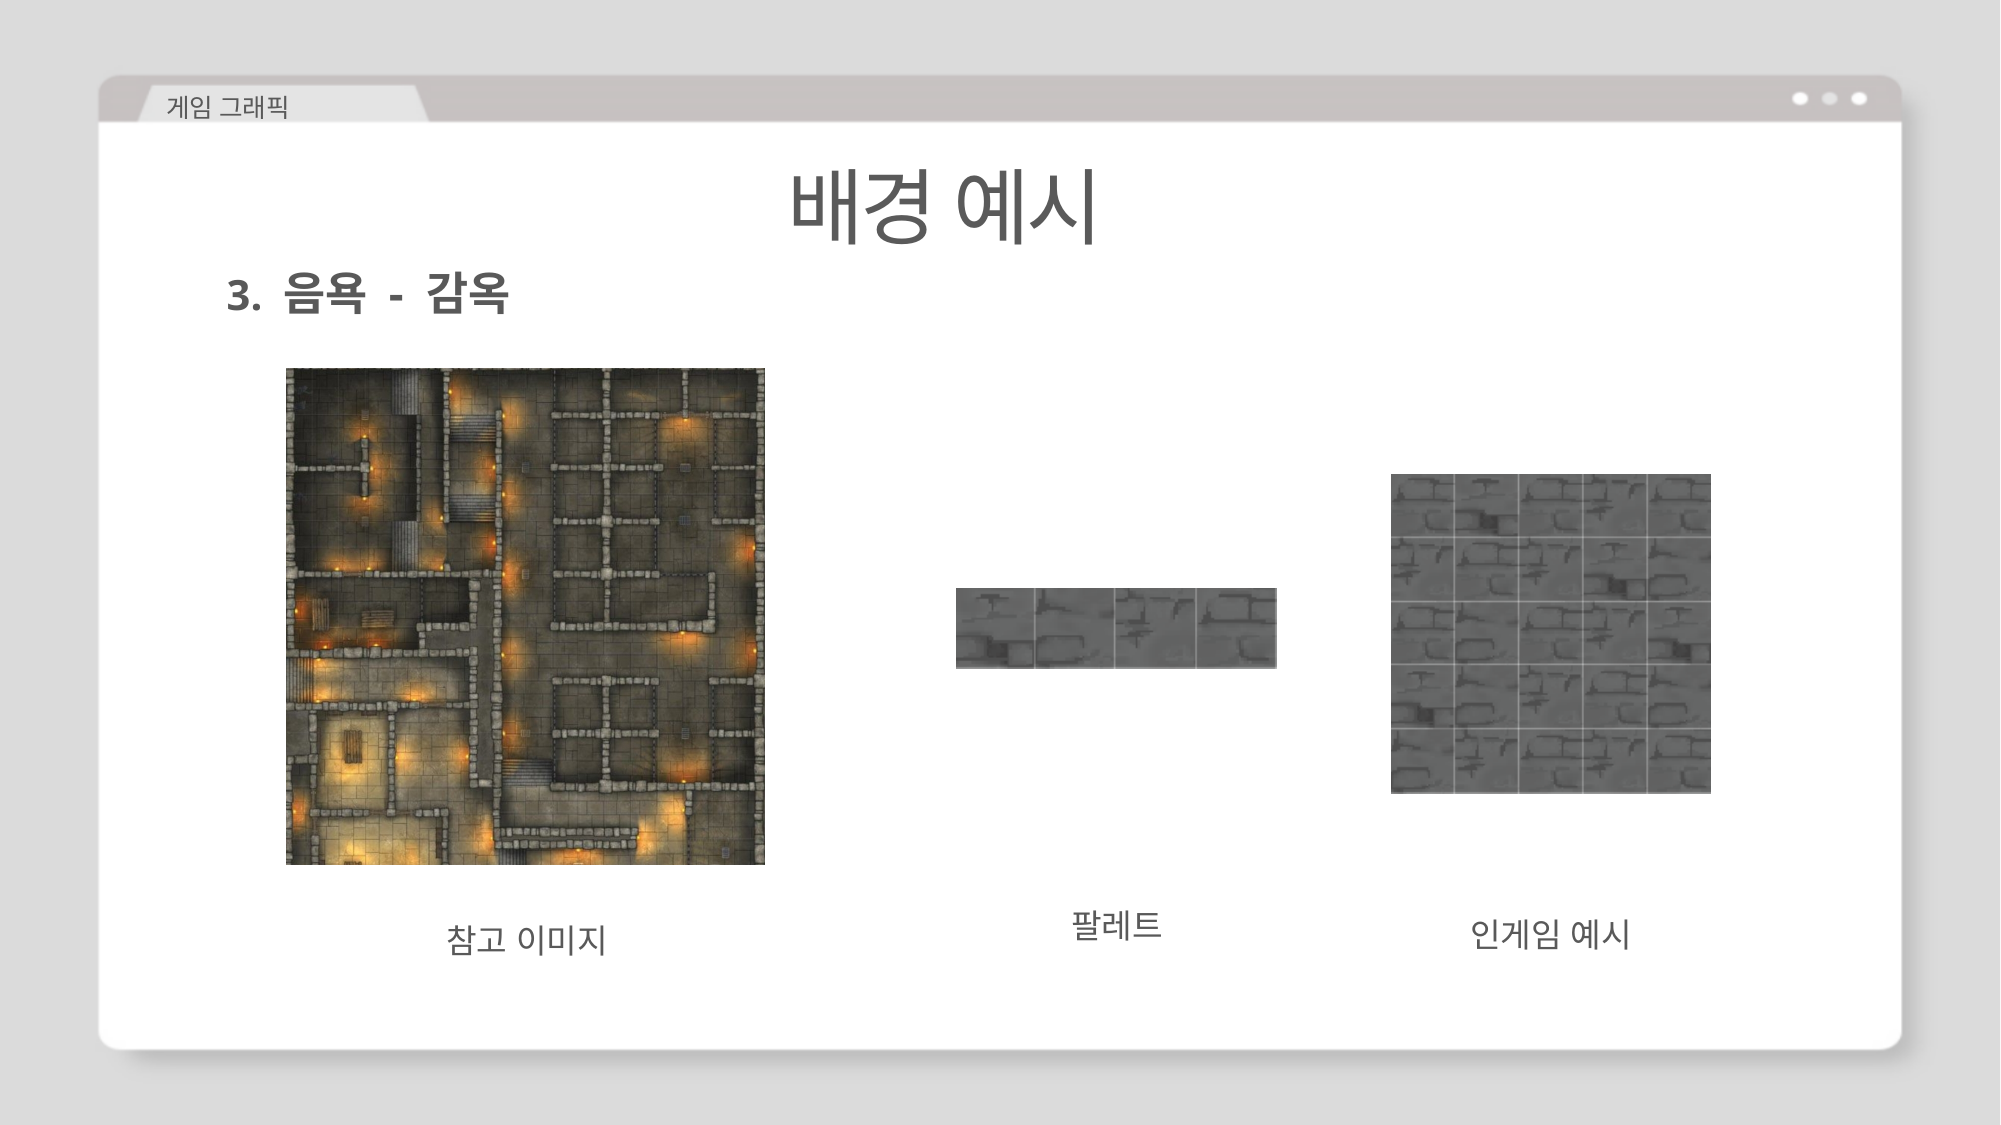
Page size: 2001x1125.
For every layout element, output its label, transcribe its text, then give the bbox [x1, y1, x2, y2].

text_box 인게임 예시 [1419, 905, 1683, 964]
text_box 배경 예시 [649, 146, 1241, 265]
text_box 게임 그래픽 [147, 82, 426, 132]
text_box 3. 음욕 - 감옥 [208, 255, 845, 329]
text_box 참고 이미지 [395, 910, 659, 970]
picture [0, 0, 2001, 1125]
text_box [1066, 538, 1824, 901]
text_box 팔레트 [985, 896, 1249, 955]
